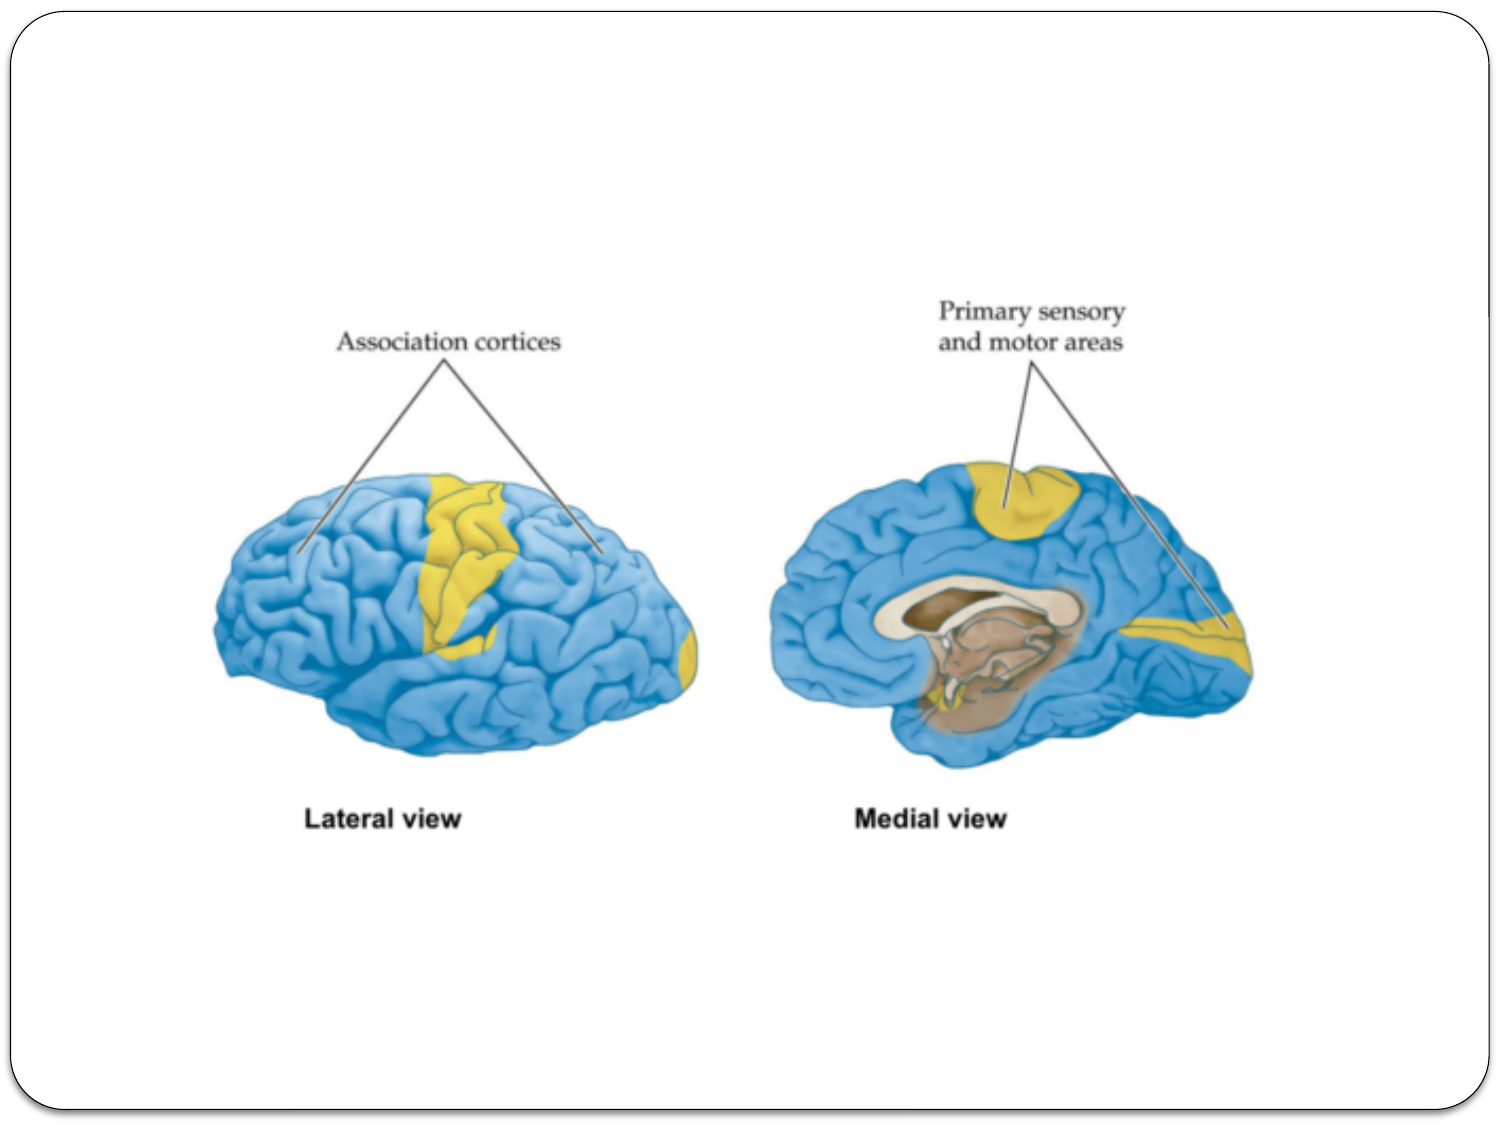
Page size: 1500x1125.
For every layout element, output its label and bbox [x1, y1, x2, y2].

list [199, 223, 1260, 926]
